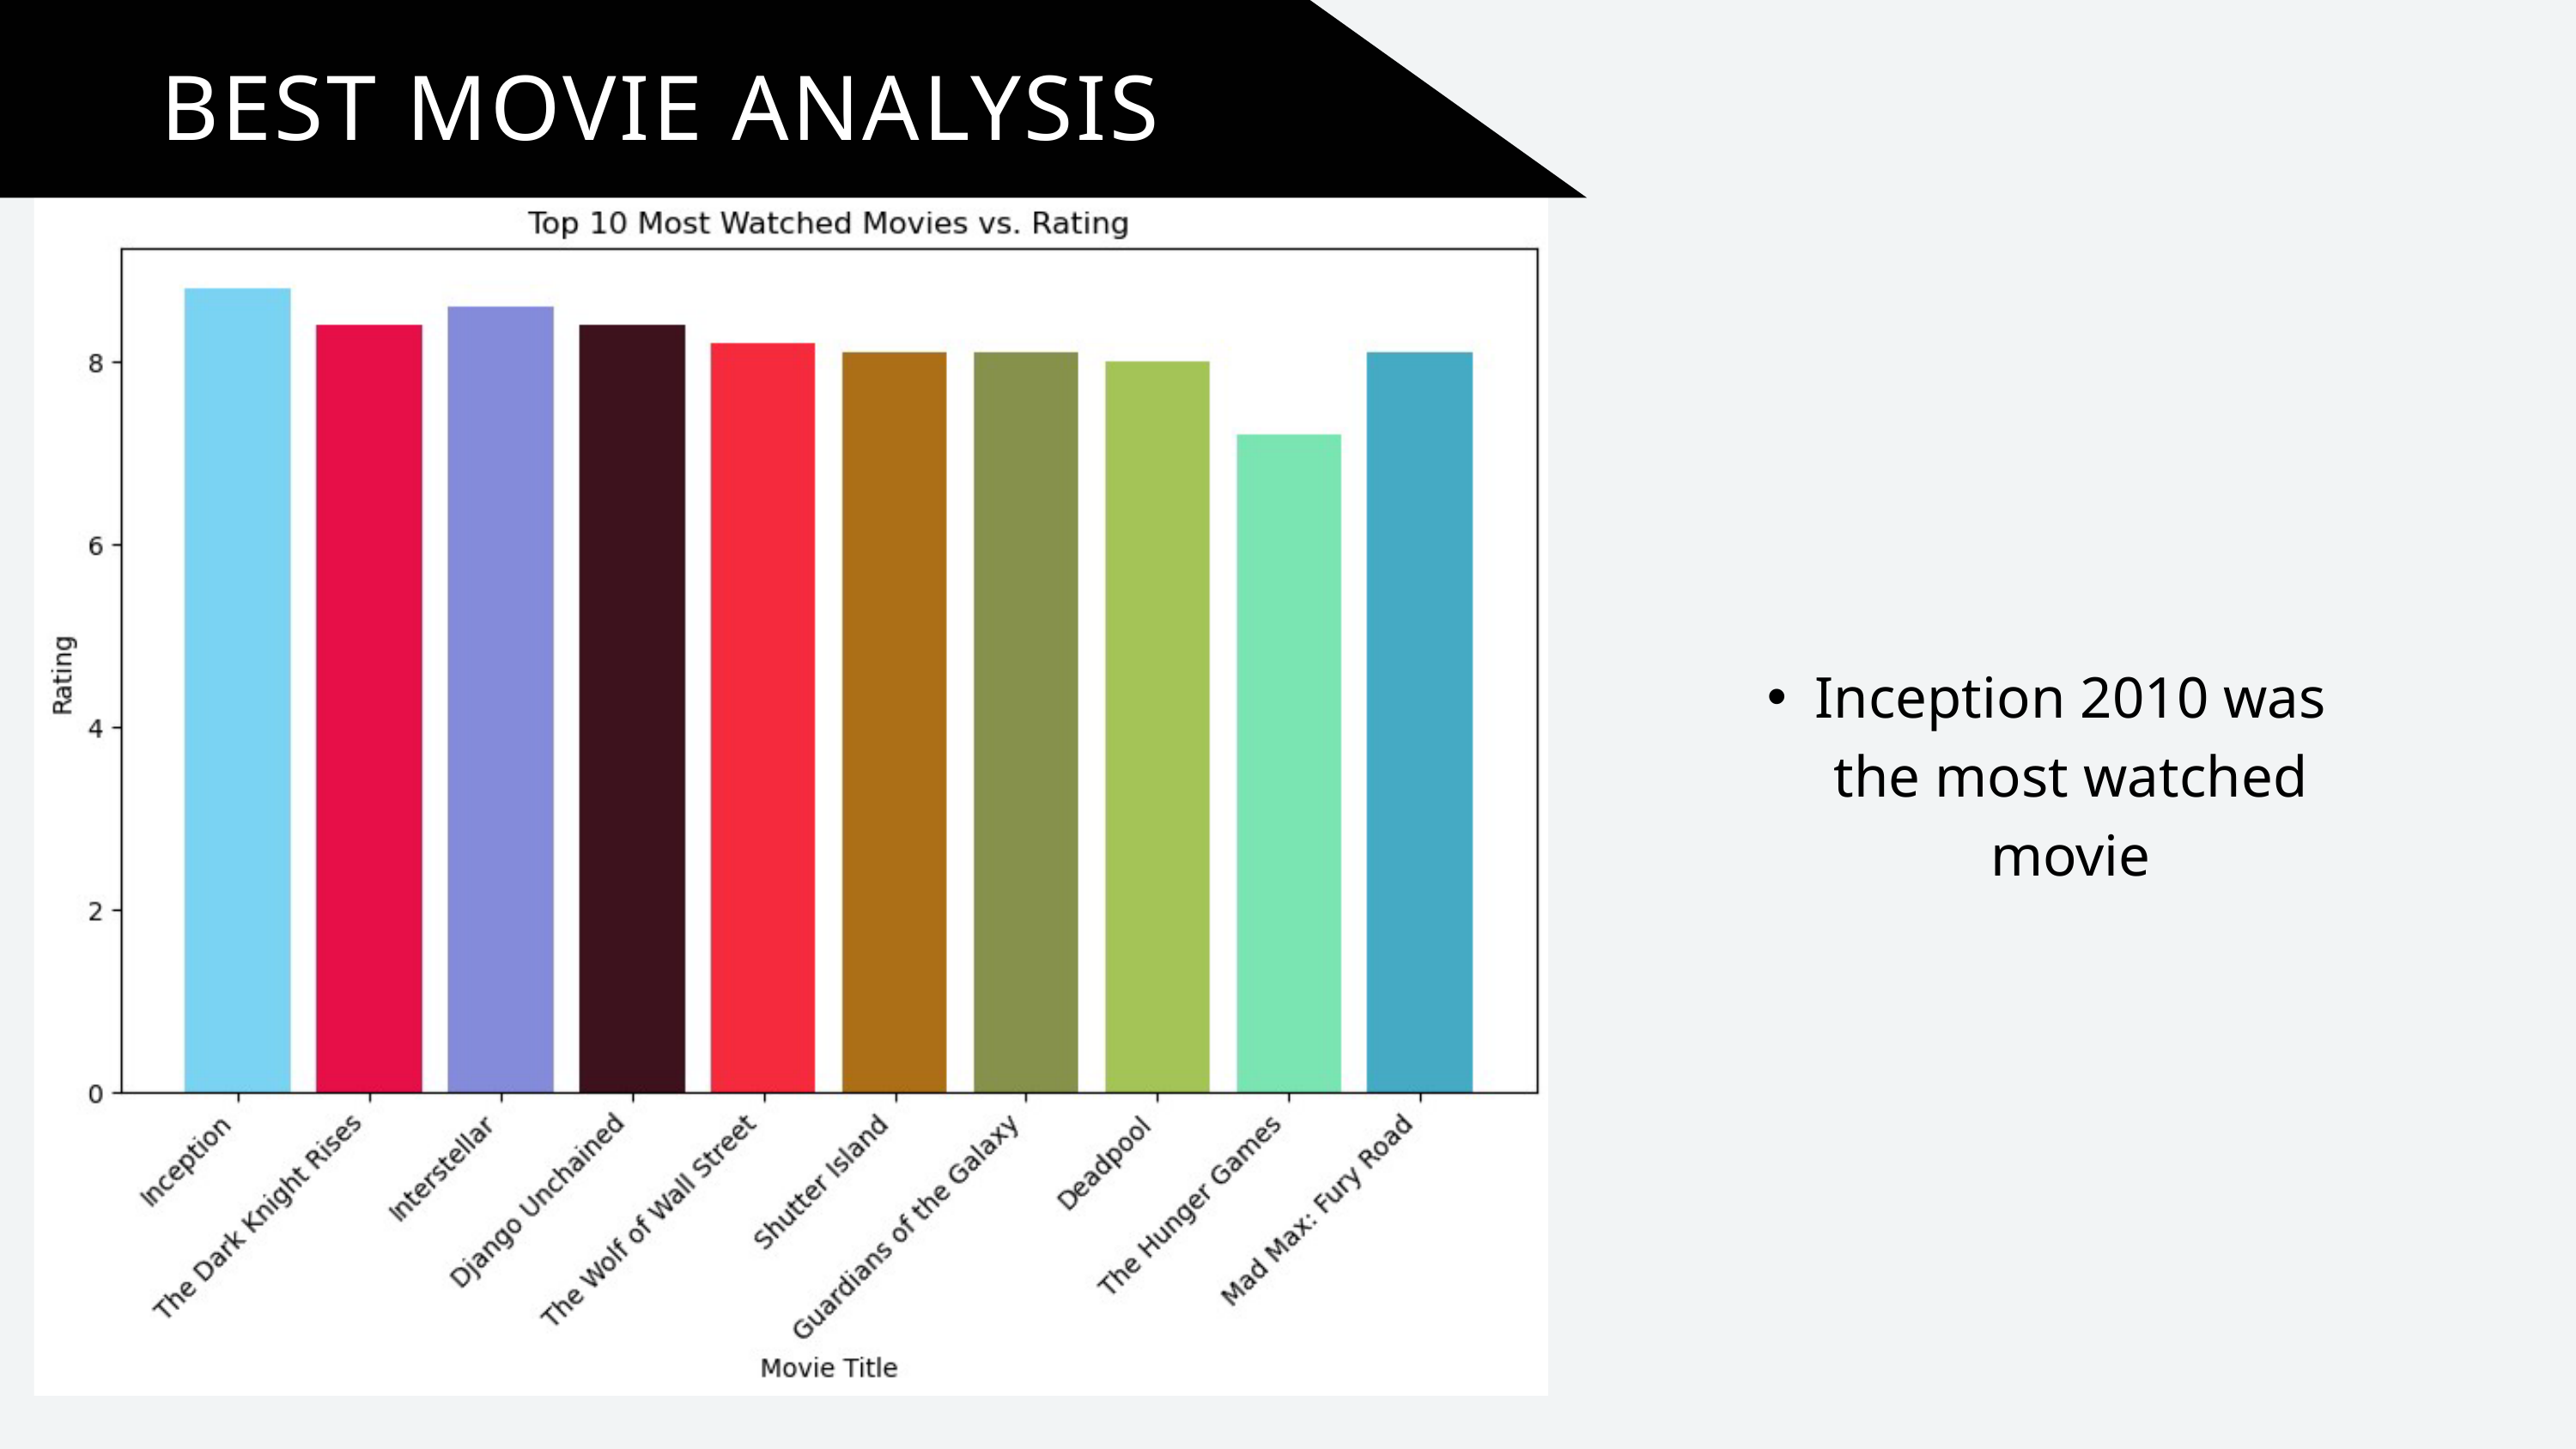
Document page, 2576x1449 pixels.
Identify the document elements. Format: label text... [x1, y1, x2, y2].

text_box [0, 0, 1588, 198]
text_box Inception 2010 was the most watched movie [1676, 651, 2370, 887]
text_box [33, 208, 1549, 1396]
